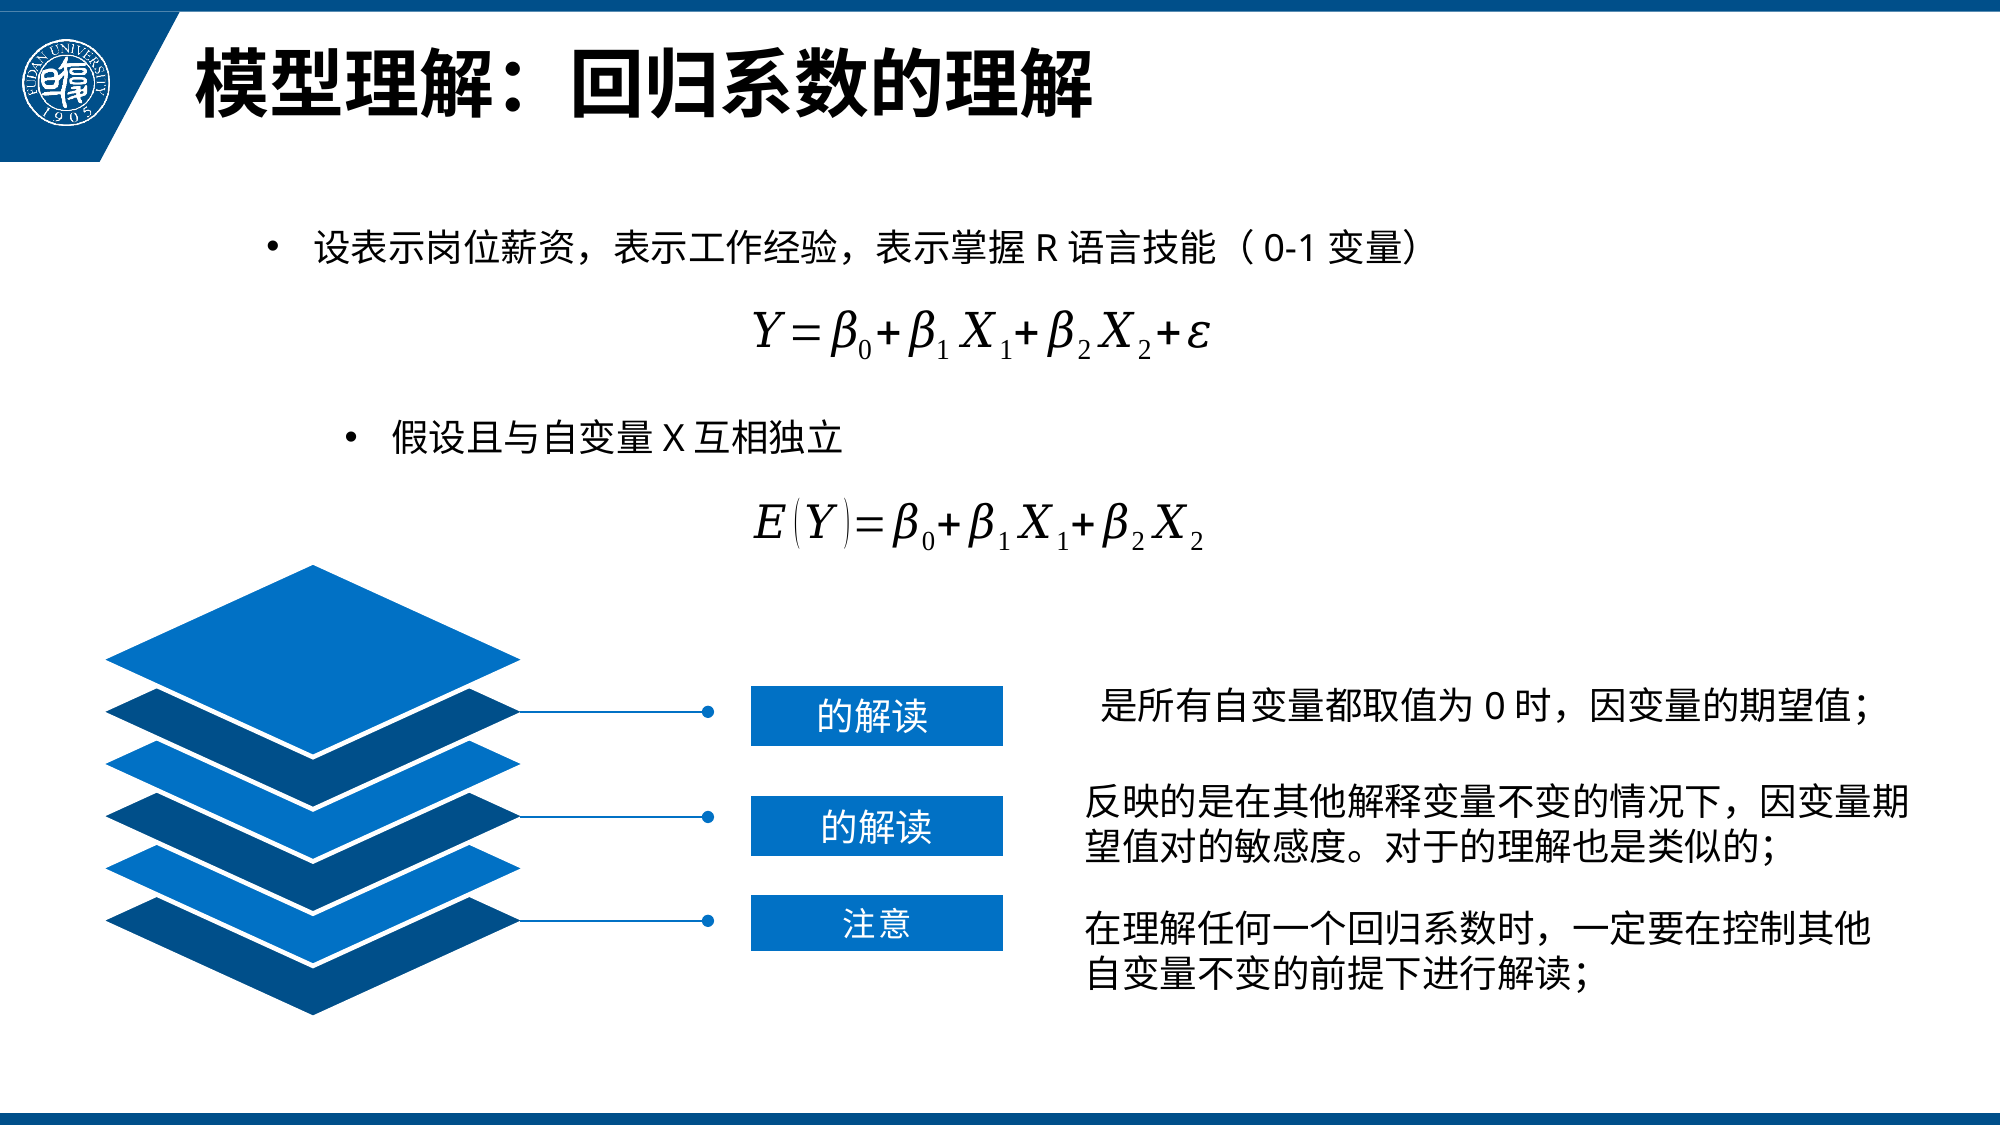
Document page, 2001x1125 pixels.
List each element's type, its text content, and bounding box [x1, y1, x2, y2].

text_box [97, 895, 528, 1020]
text_box [97, 561, 529, 759]
title 模型理解：回归系数的理解 [179, 11, 1863, 162]
text_box [97, 842, 529, 967]
text_box 注意 [751, 895, 1003, 951]
picture [22, 39, 110, 126]
text_box [97, 738, 529, 863]
text_box [97, 790, 529, 915]
text_box [97, 686, 528, 811]
